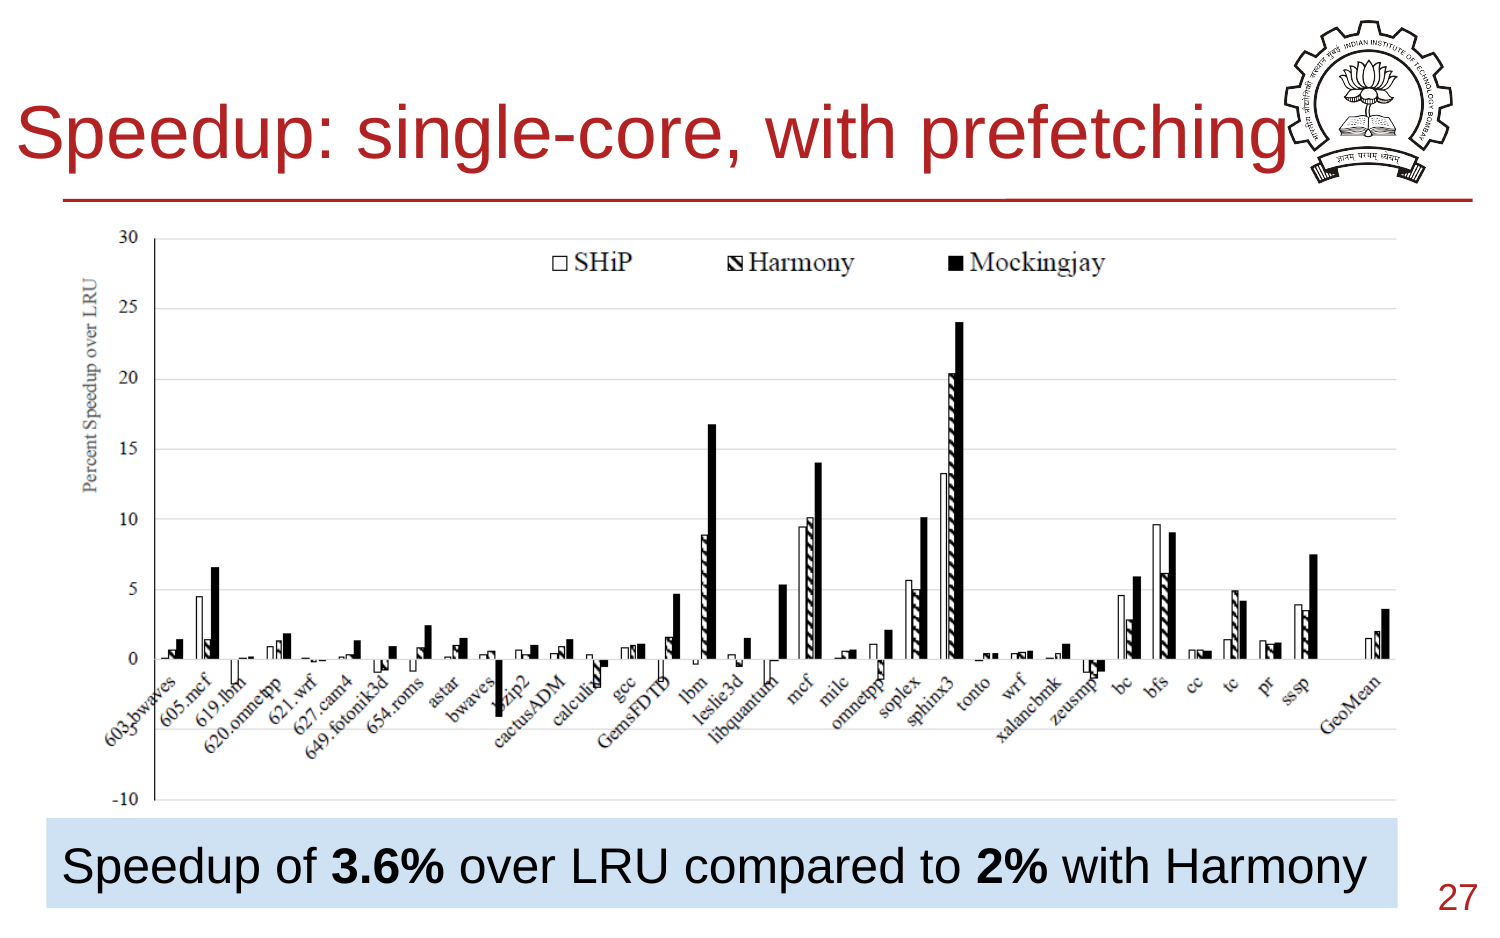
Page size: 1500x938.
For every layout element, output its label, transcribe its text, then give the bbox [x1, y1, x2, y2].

picture [1284, 20, 1453, 184]
slide_number 27 [1388, 859, 1494, 932]
picture [55, 207, 1423, 819]
title Speedup: single-core, with prefetching [0, 68, 1398, 173]
text_box Speedup of 3.6% over LRU compared to 2% with Harmony [46, 818, 1398, 909]
